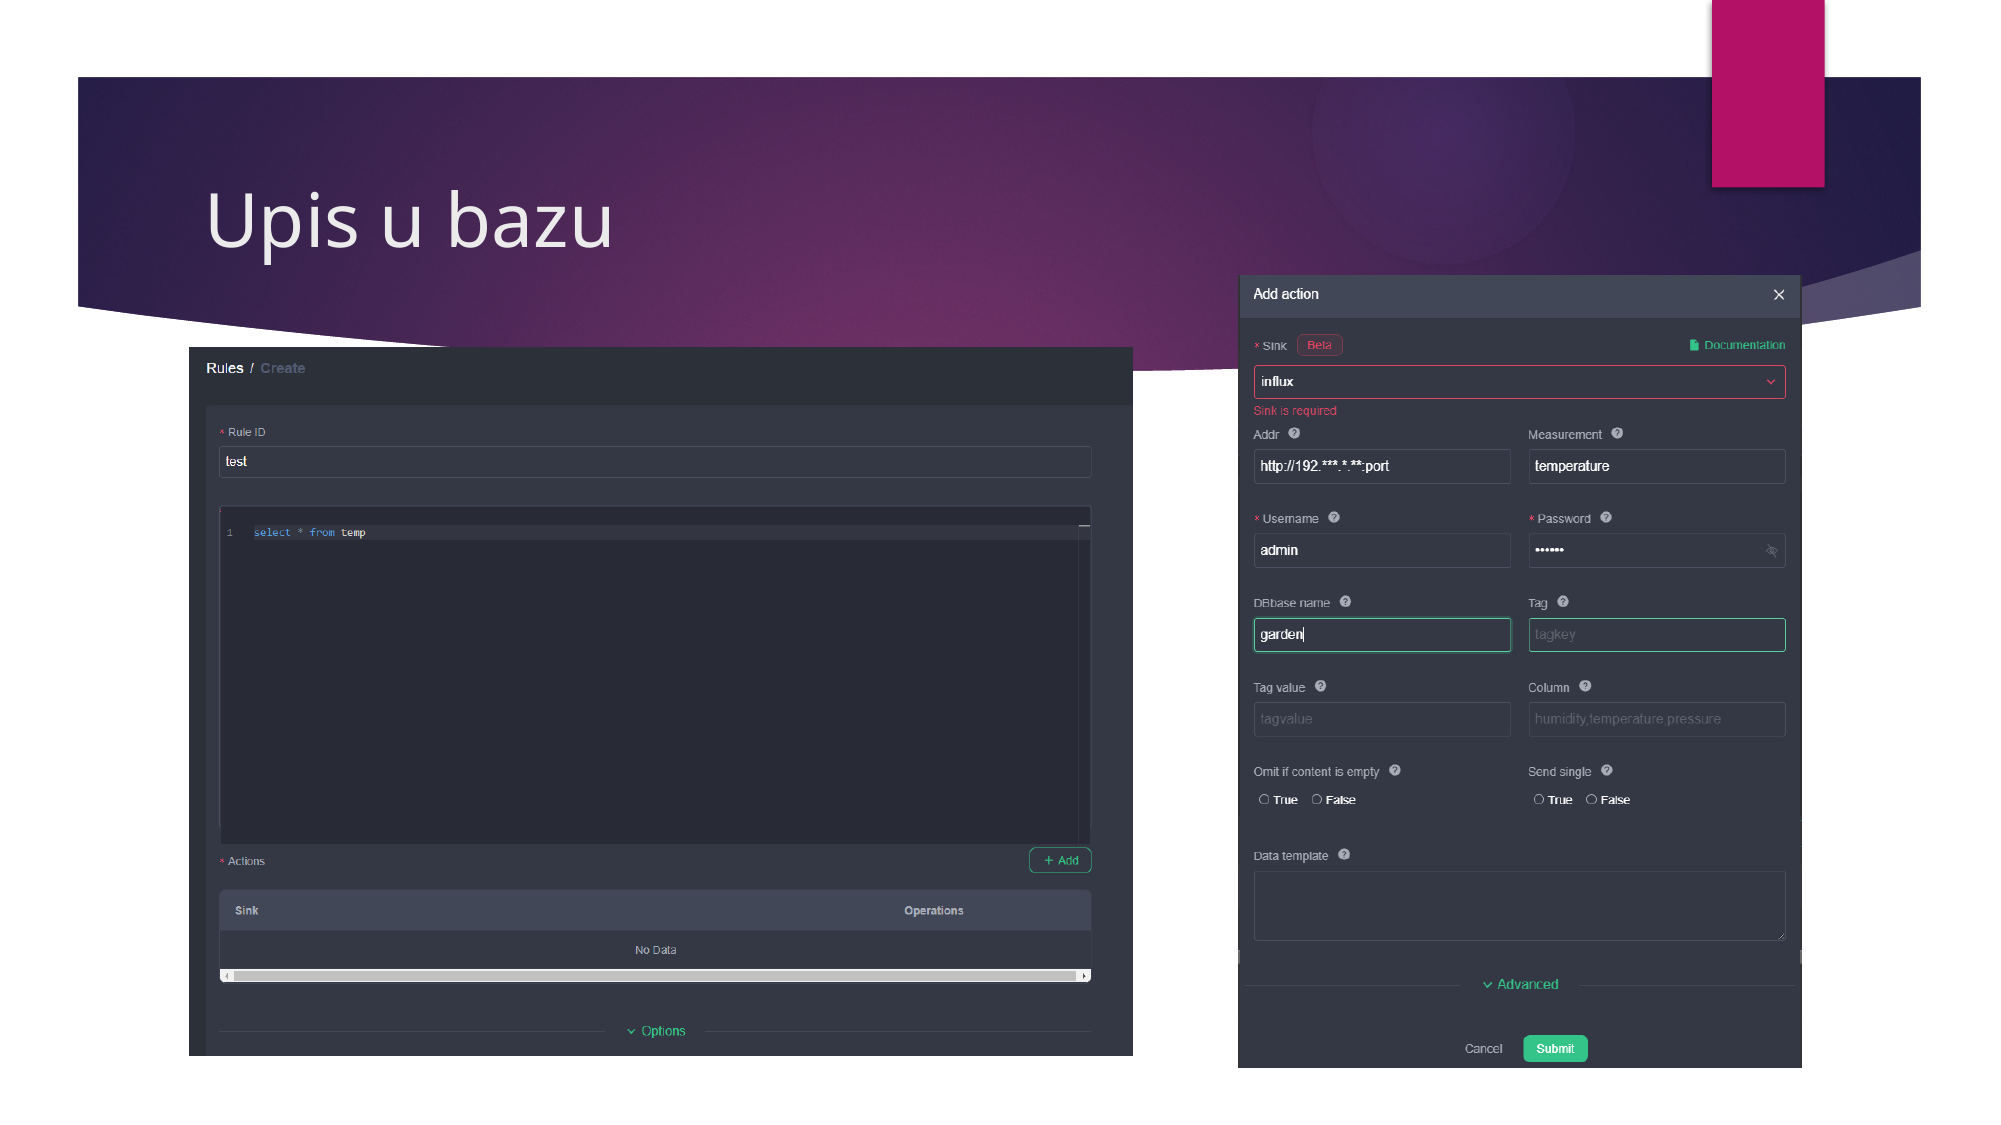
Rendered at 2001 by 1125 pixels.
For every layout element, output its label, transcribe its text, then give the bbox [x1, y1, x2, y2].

picture [189, 346, 1133, 1056]
title Upis u bazu [189, 159, 1627, 276]
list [1238, 275, 1802, 1069]
